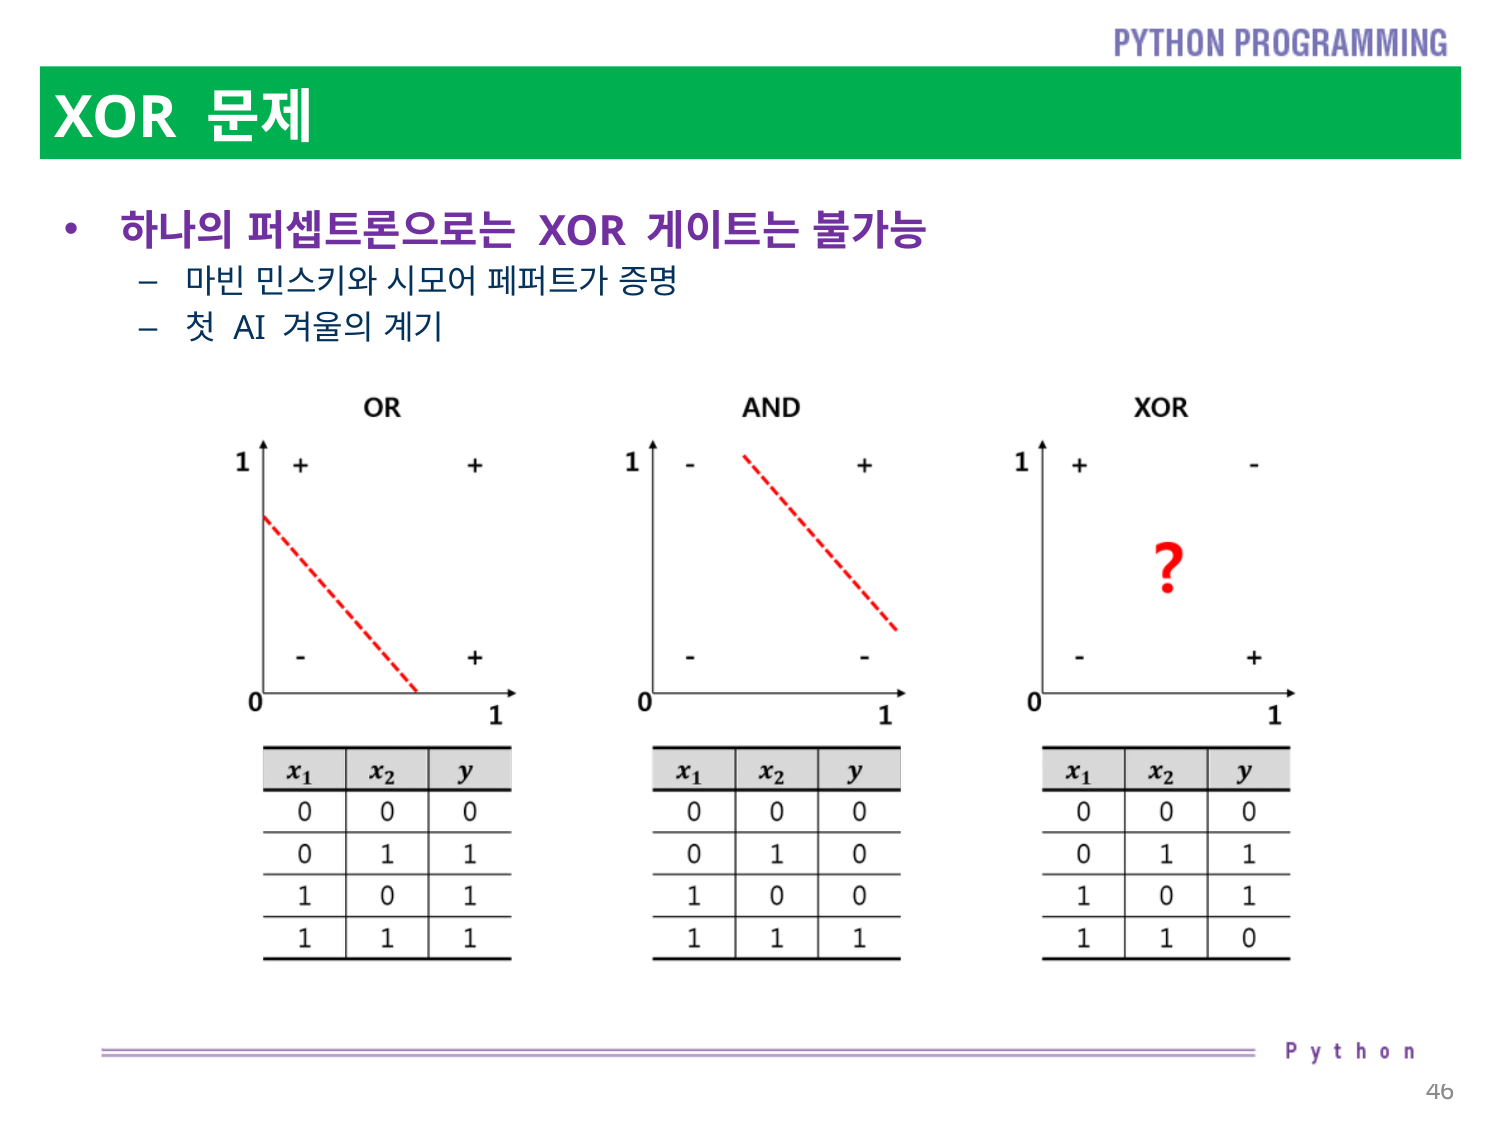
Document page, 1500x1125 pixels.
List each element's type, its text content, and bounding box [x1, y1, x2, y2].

title XOR 문제 [39, 76, 1444, 152]
picture [219, 383, 1305, 969]
picture [18, 1020, 1483, 1084]
picture [1106, 13, 1462, 66]
list 하나의 퍼셉트론으로는 XOR 게이트는 불가능 마빈 민스키와 시모어 페퍼트가 증명 첫 AI 겨울의 계기 [48, 195, 1461, 1041]
slide_number 46 [1119, 1071, 1470, 1112]
